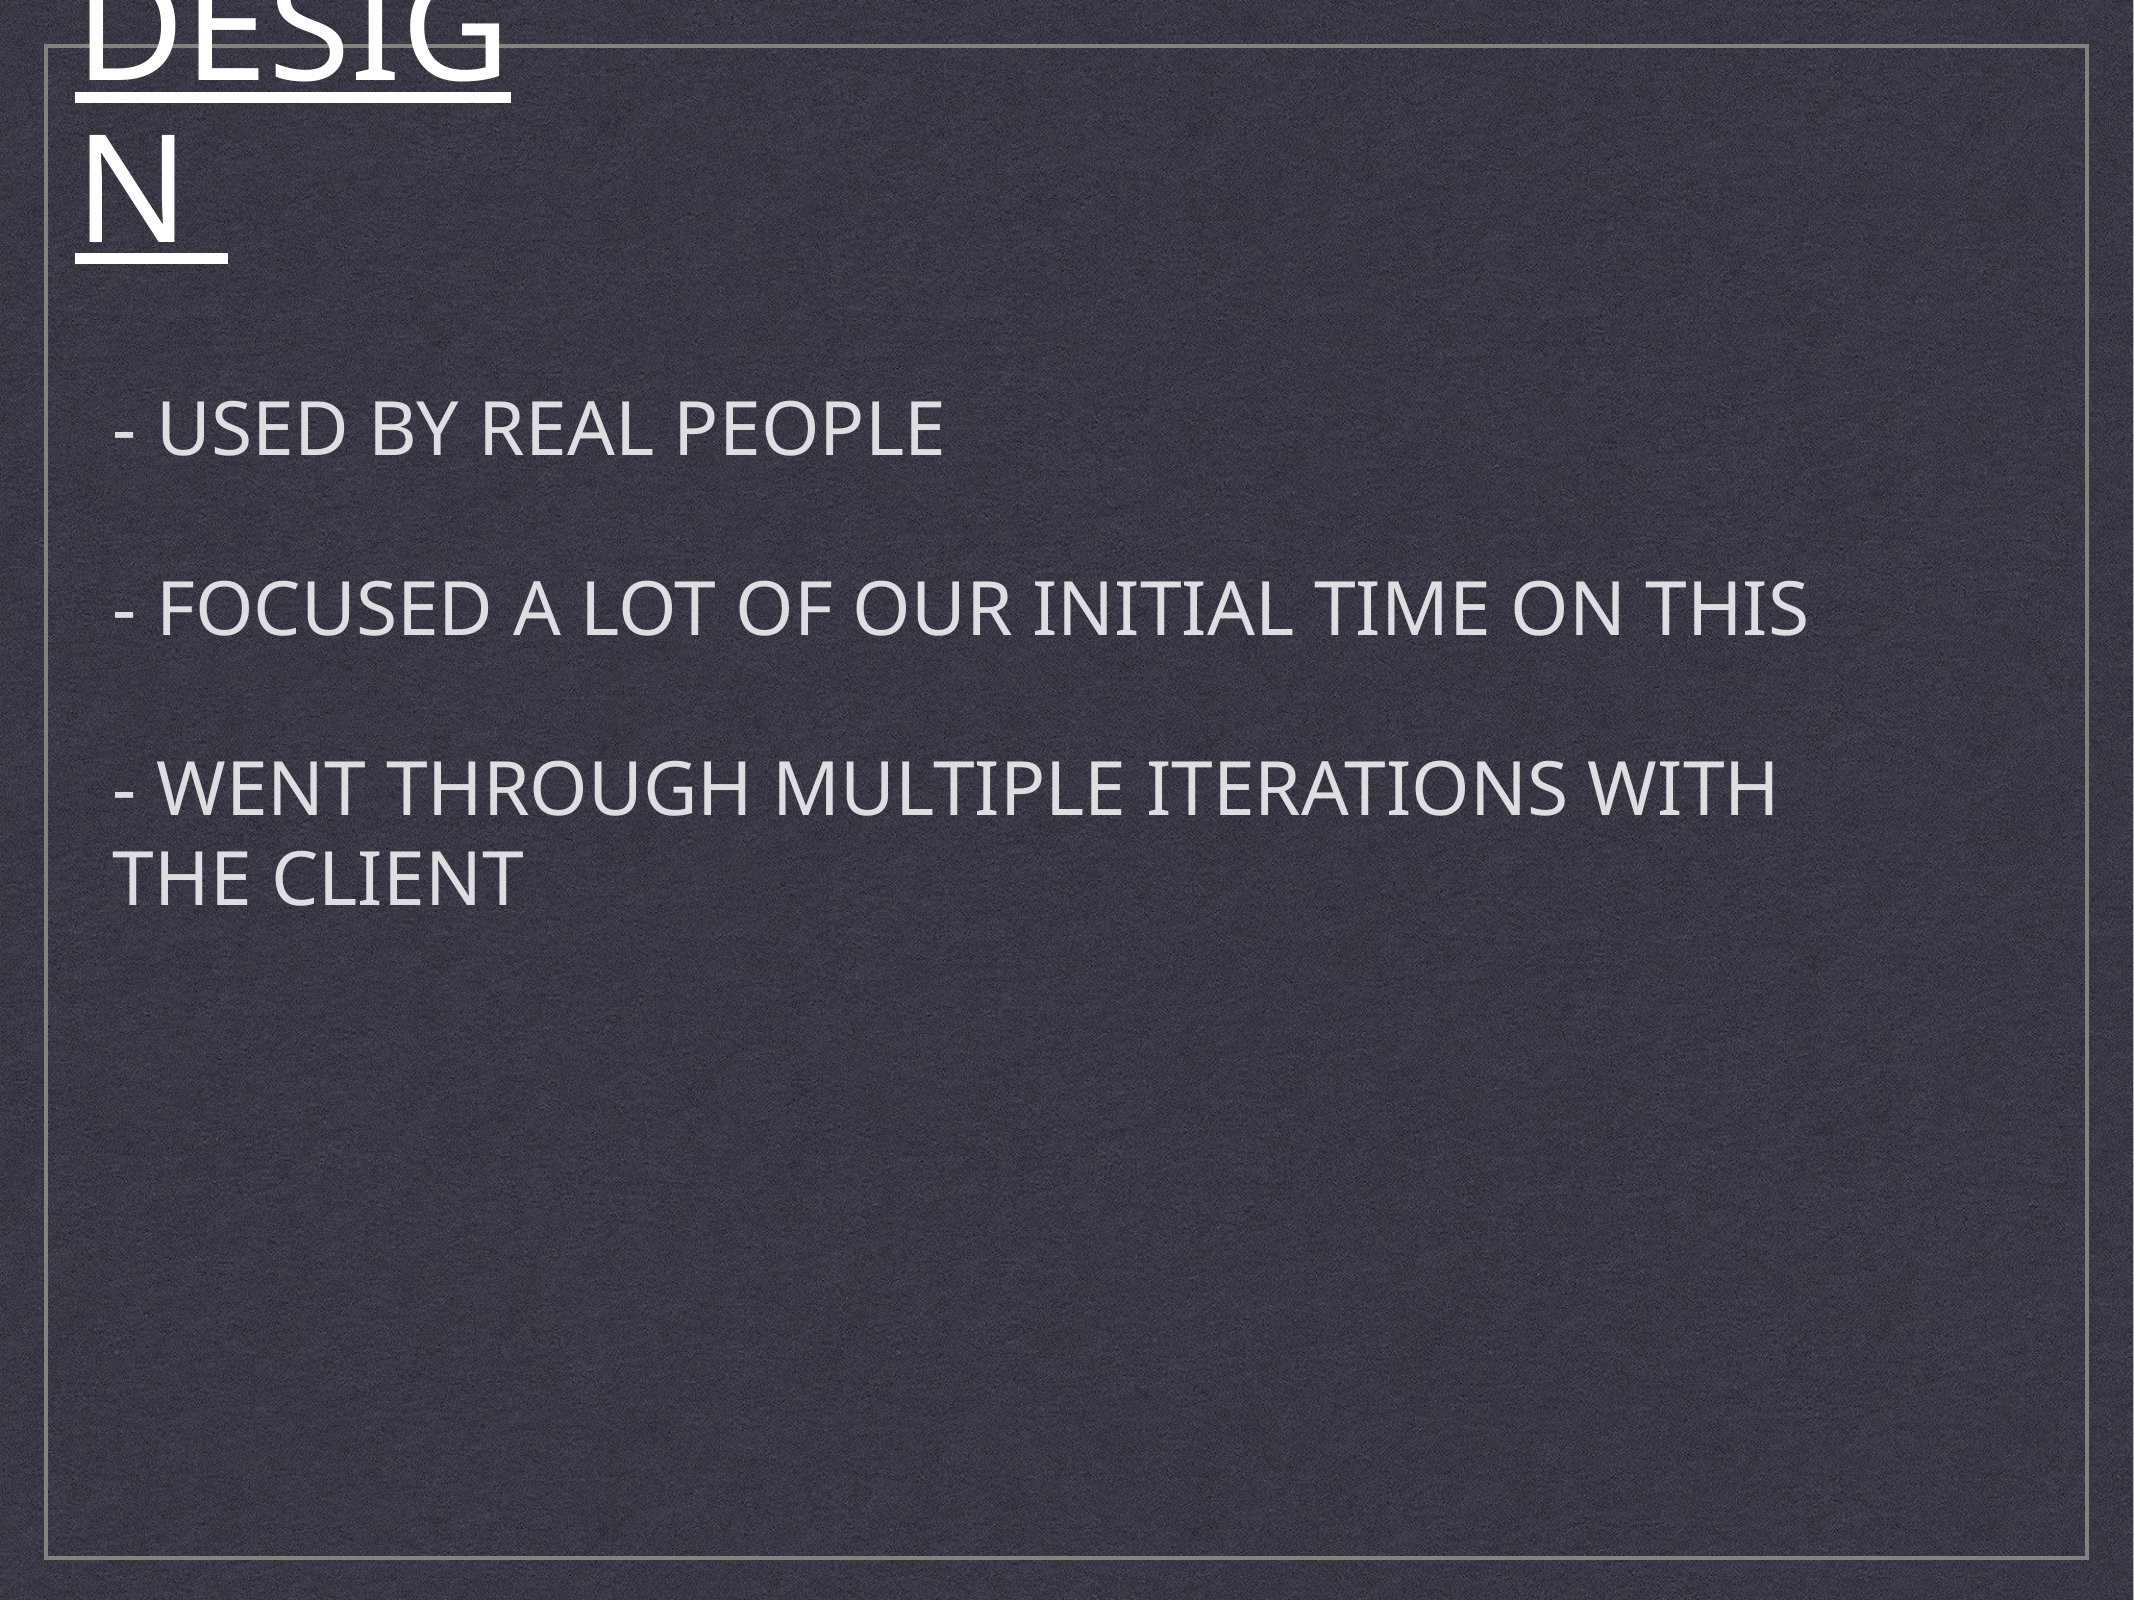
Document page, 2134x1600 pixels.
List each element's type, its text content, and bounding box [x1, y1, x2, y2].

title Design [66, 53, 586, 284]
picture [0, 0, 2134, 1600]
subtitle - used by real people - focused a lot of our initial time on this - went through multiple iterations with the client [103, 371, 1835, 1229]
